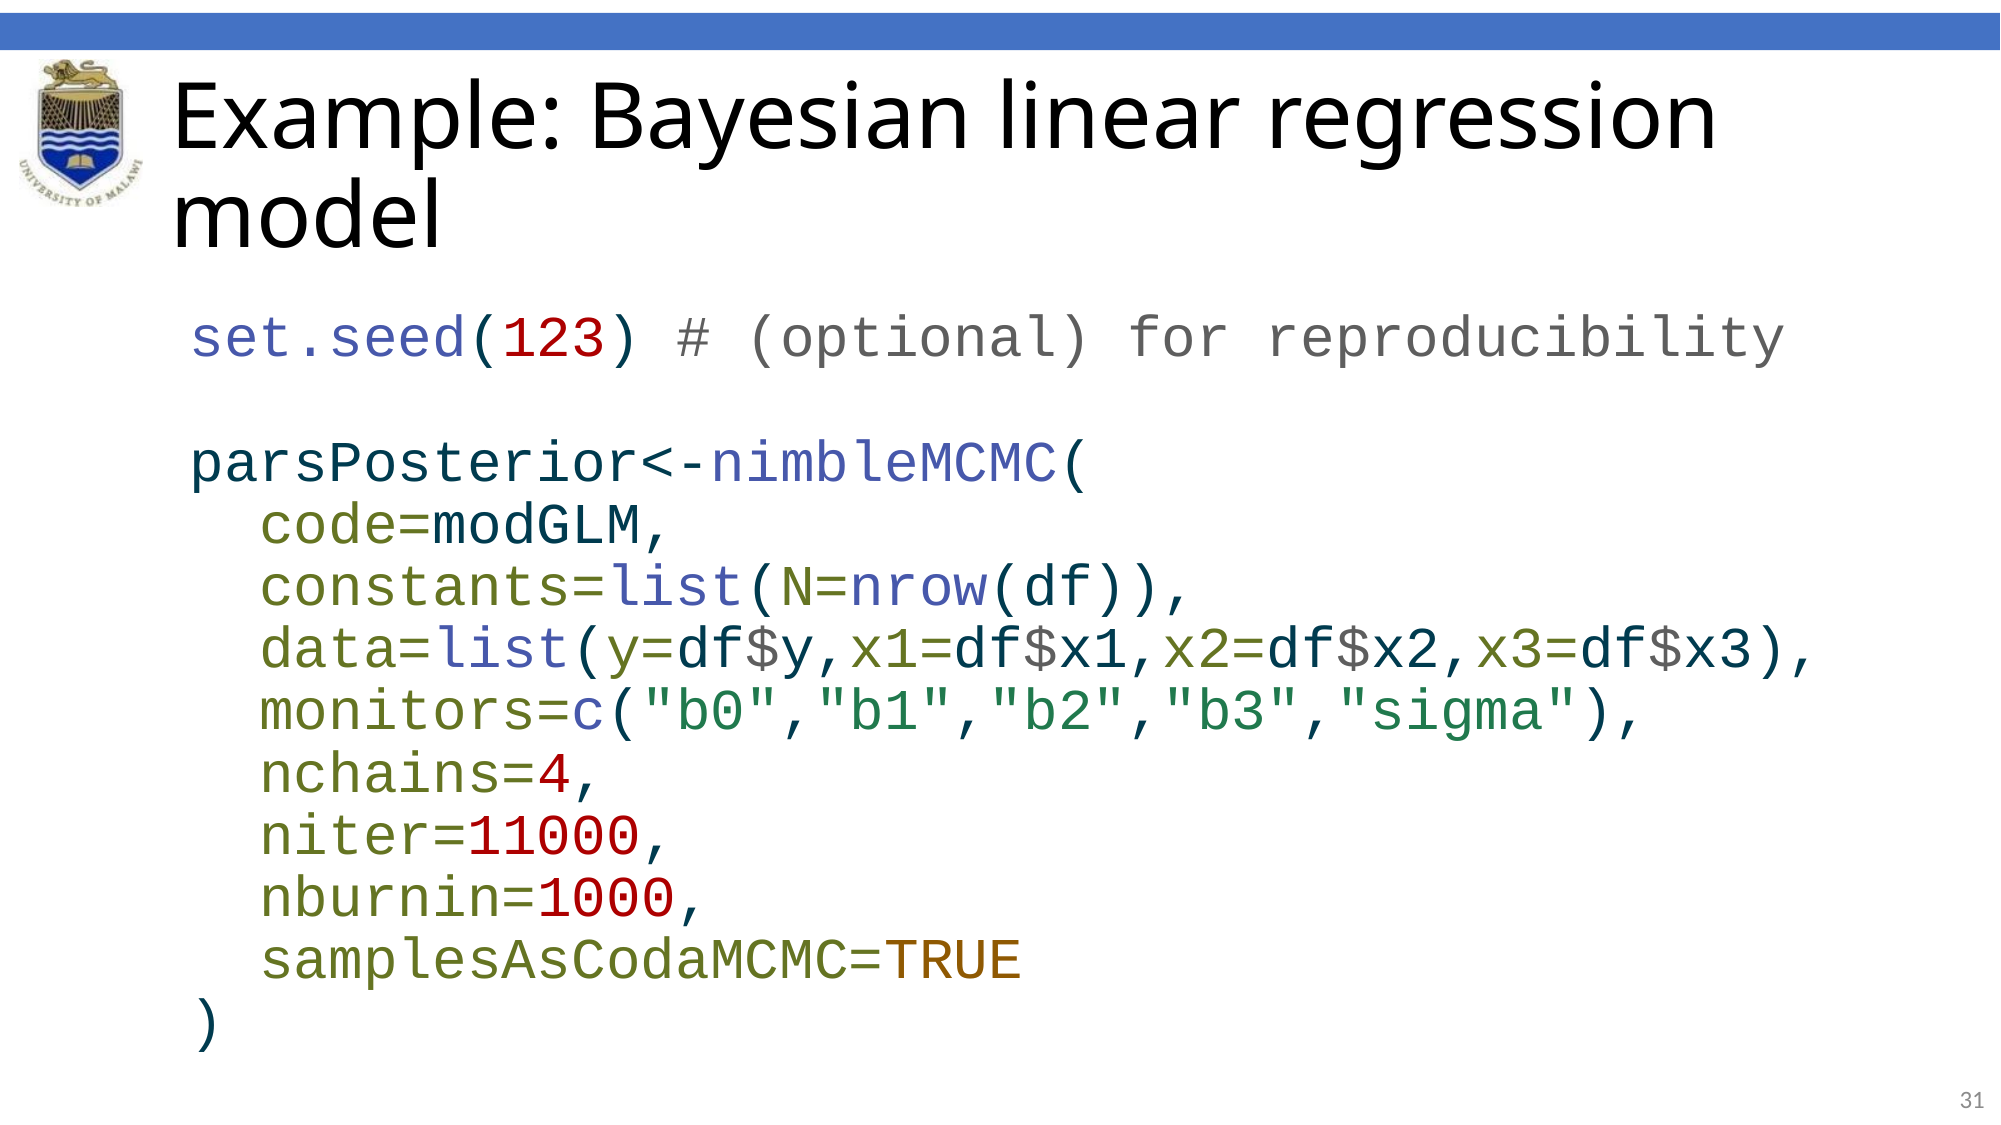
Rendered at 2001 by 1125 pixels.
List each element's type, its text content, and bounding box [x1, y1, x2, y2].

list set.seed(123) # (optional) for reproducibility parsPosterior<-nimbleMCMC( code=modGLM, constants=list(N=nrow(df)), data=list(y=df$y,x1=df$x1,x2=df$x2,x3=df$x3), monitors=c("b0","b1","b2","b3","sigma"), nchains=4, niter=11000, nburnin=1000, samplesAsCodaMCMC=TRUE ) [137, 299, 1863, 1066]
slide_number 31 [1550, 1073, 2000, 1125]
picture [19, 59, 143, 207]
title Example: Bayesian linear regression model [155, 59, 1851, 278]
